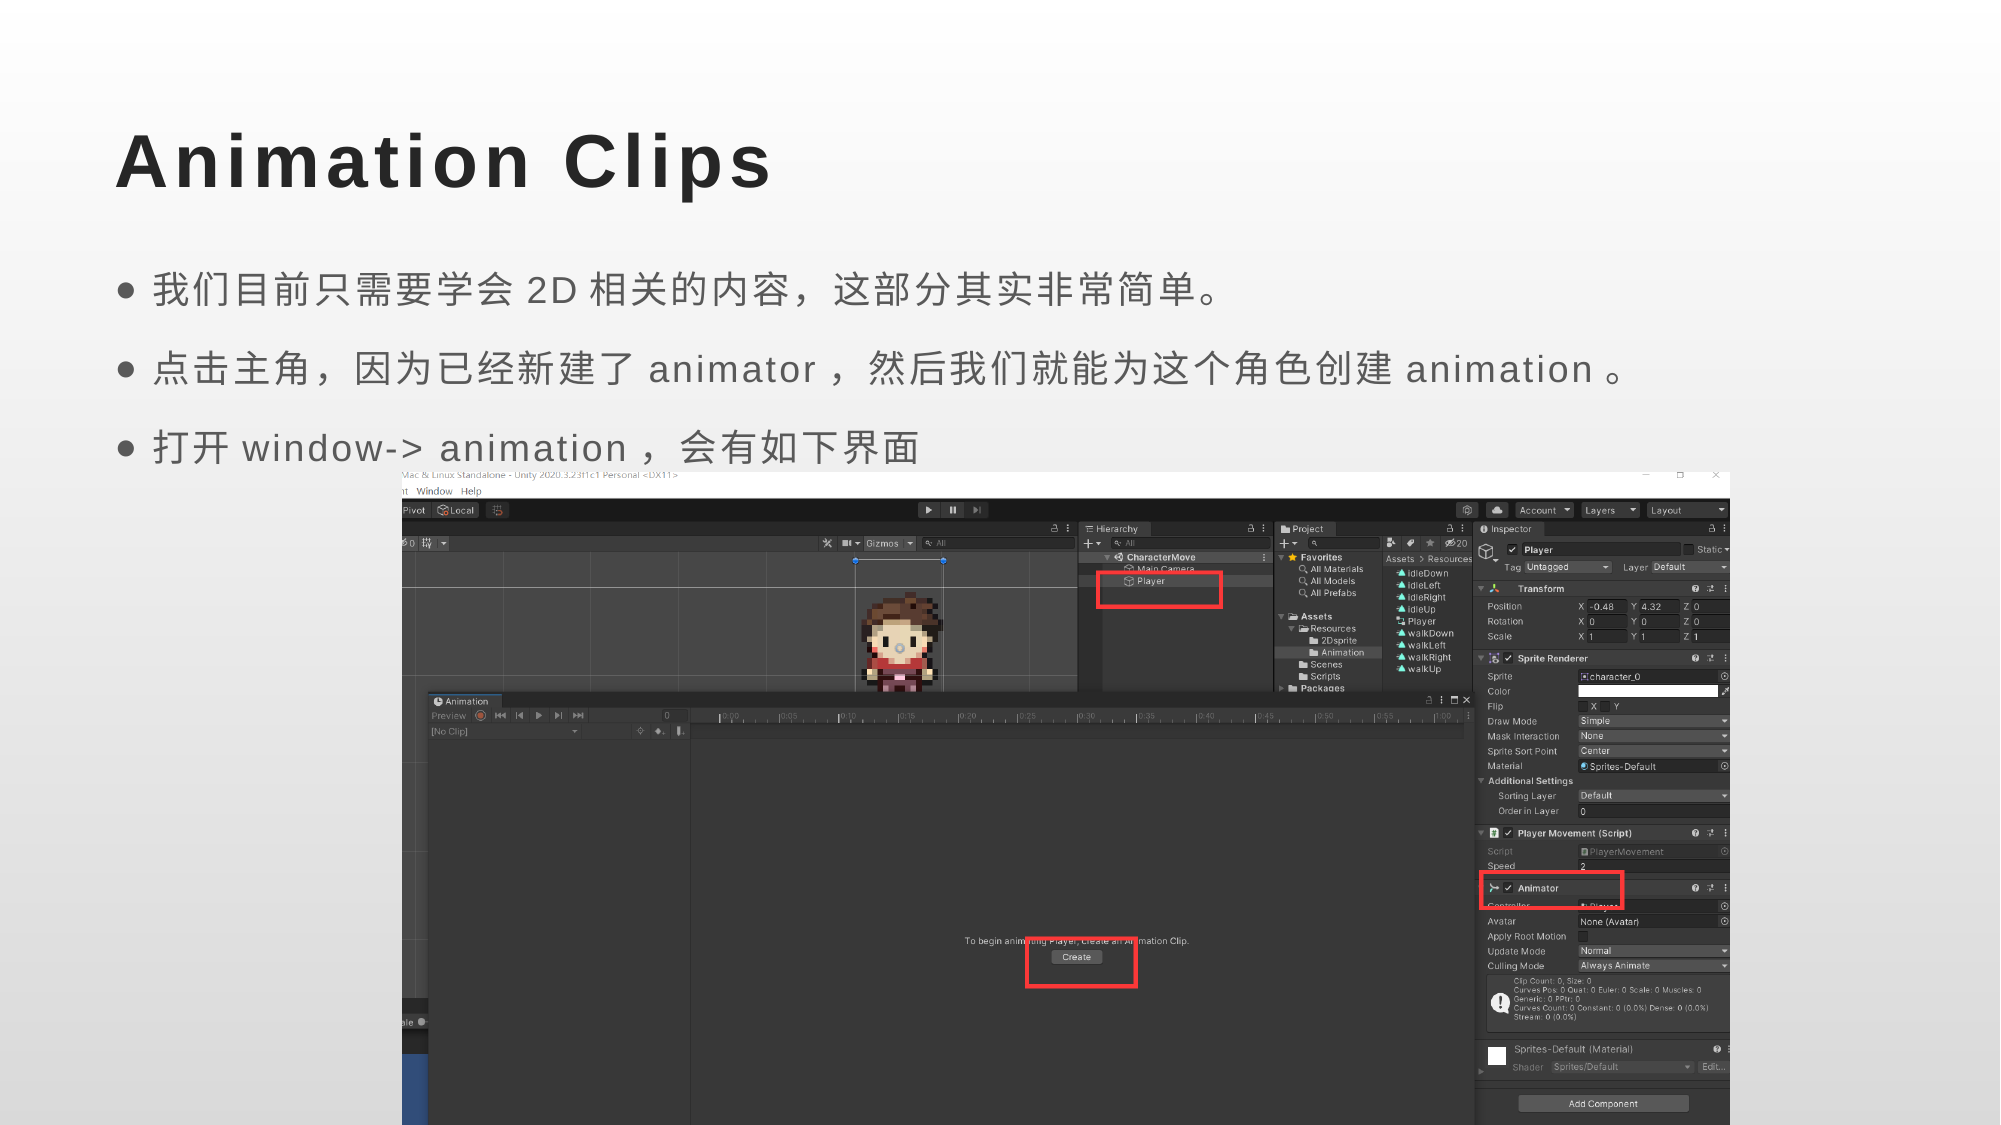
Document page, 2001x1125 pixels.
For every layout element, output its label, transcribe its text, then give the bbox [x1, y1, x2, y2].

list 我们目前只需要学会2D相关的内容，这部分其实非常简单。 点击主角，因为已经新建了animator，然后我们就能为这个角色创建animation。 打开window-> animation，会有如下界面 [99, 244, 1900, 1026]
title Animation Clips [99, 99, 1900, 216]
picture [402, 472, 1730, 1125]
